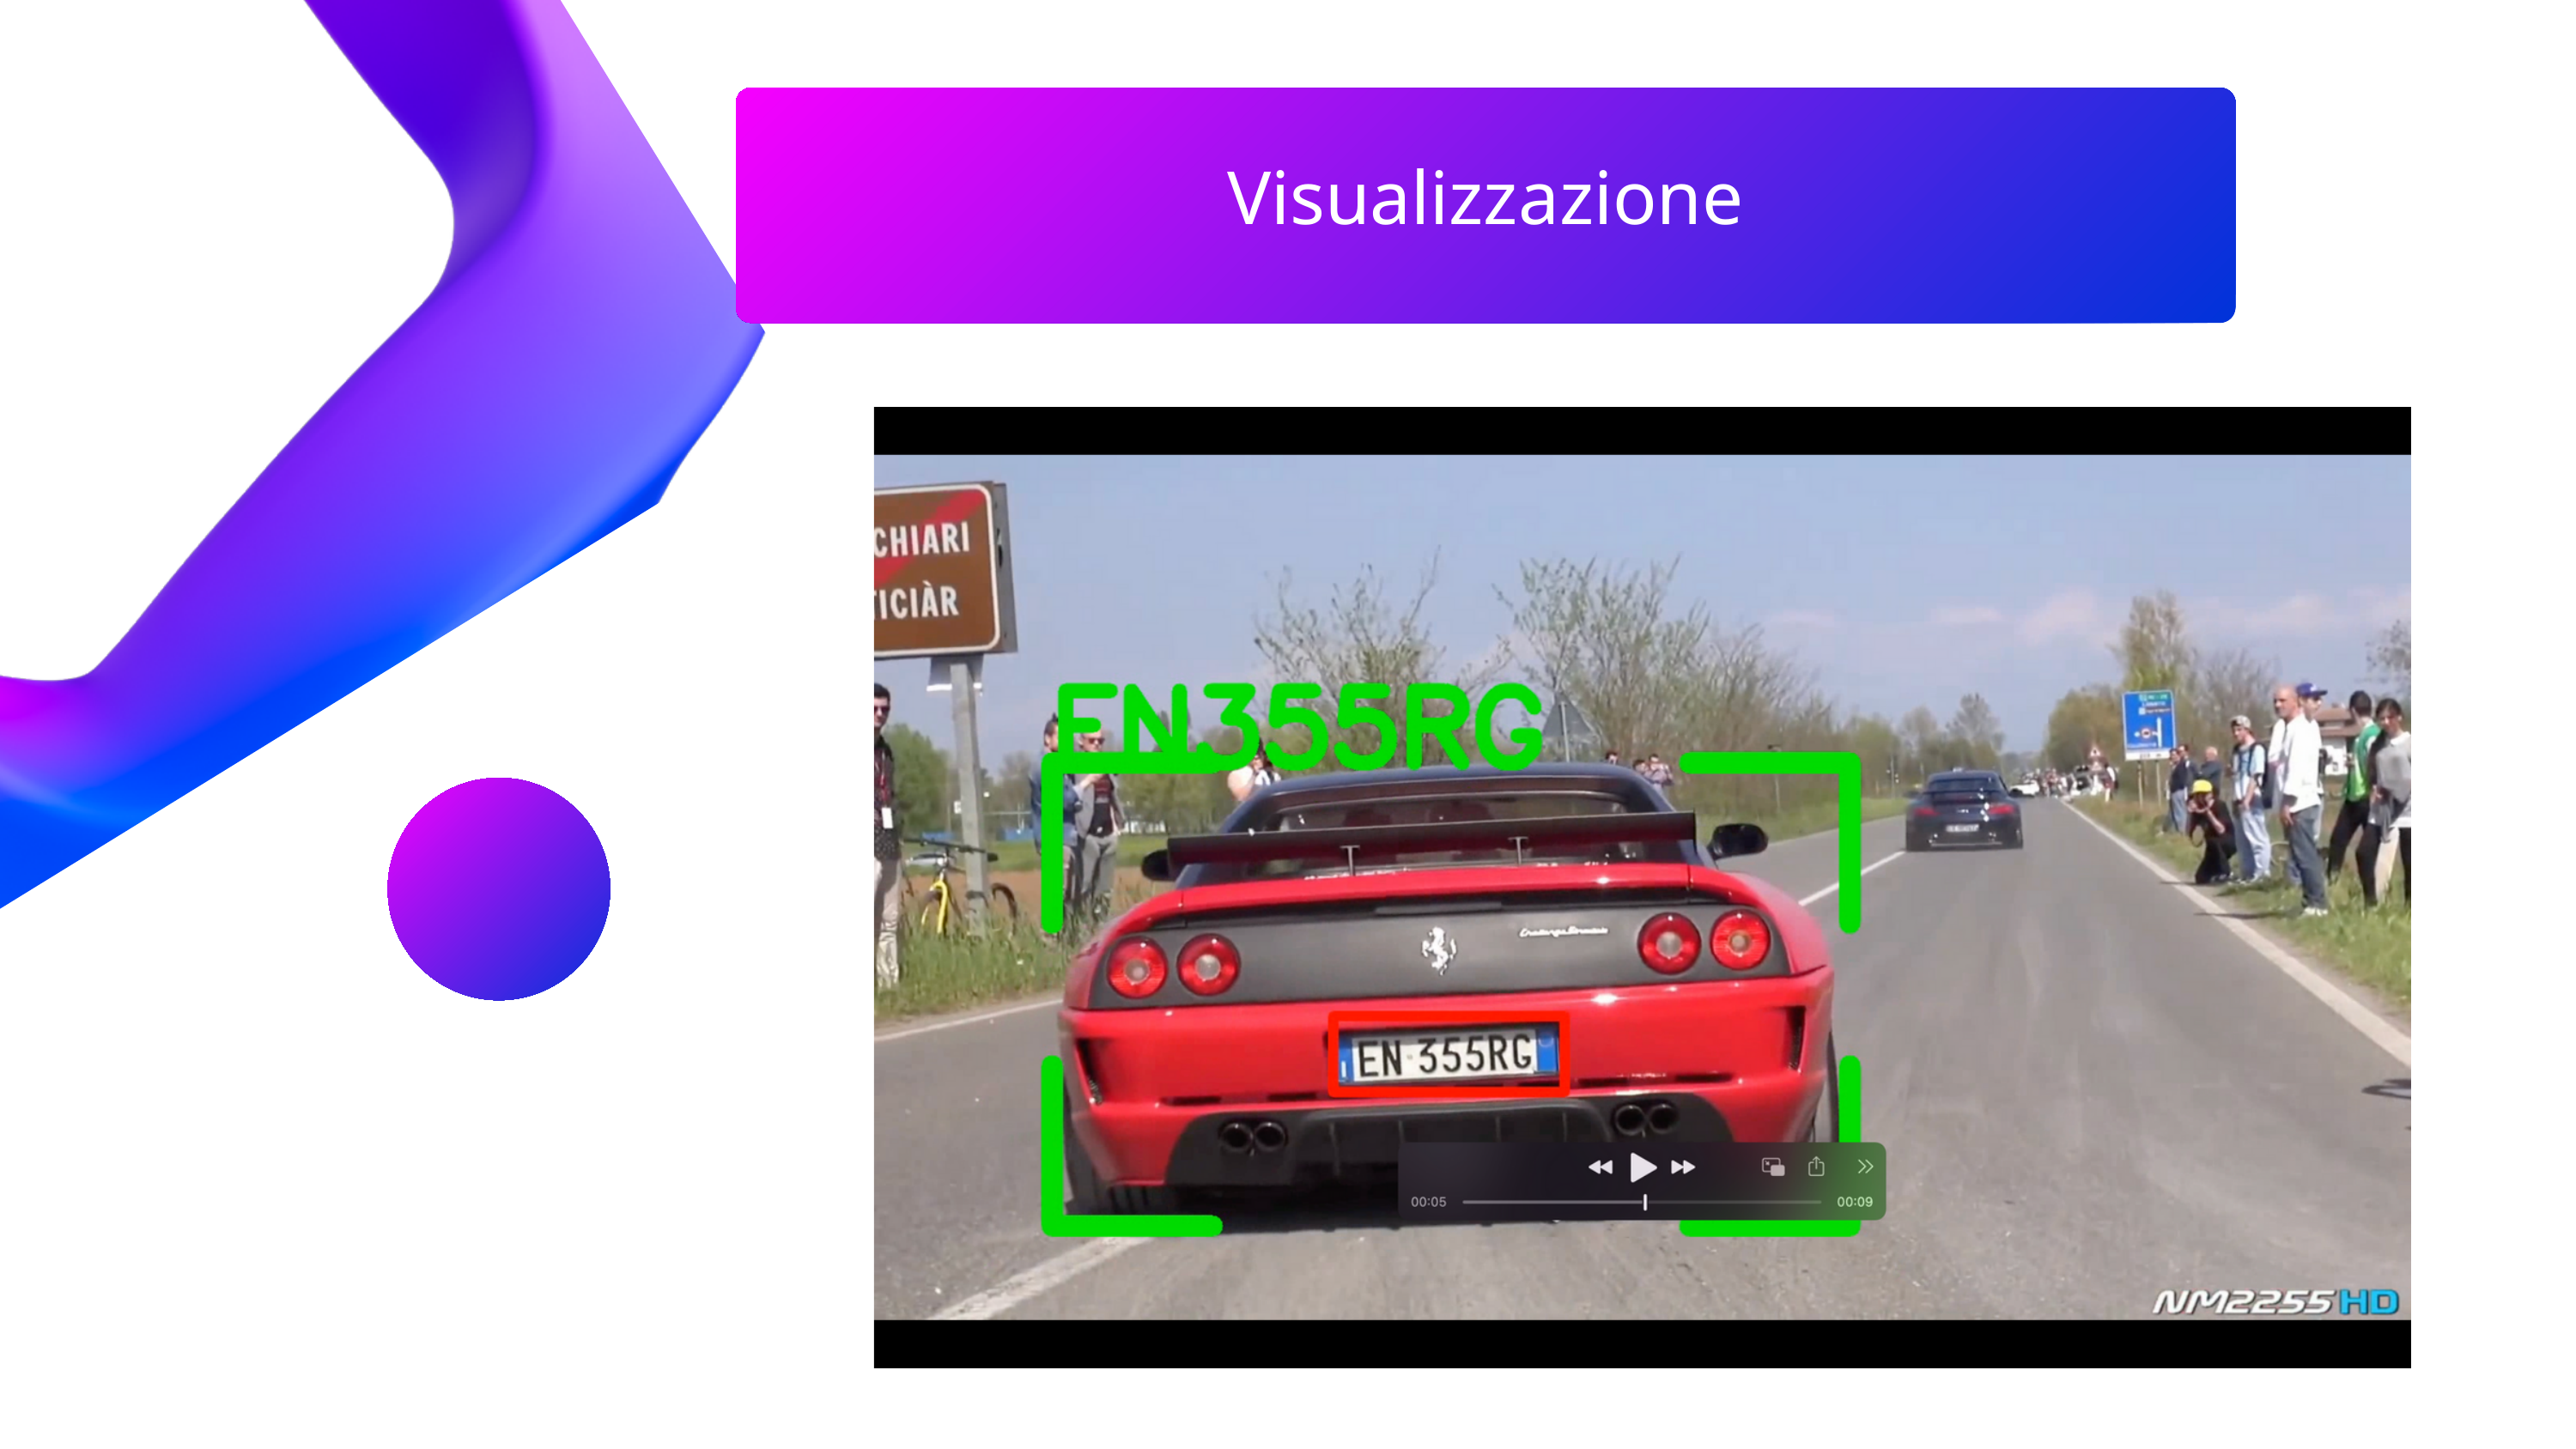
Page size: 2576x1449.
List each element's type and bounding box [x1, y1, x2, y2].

text_box [0, 0, 812, 909]
text_box [735, 87, 2236, 324]
text_box [873, 407, 2411, 1368]
text_box [387, 777, 611, 1001]
